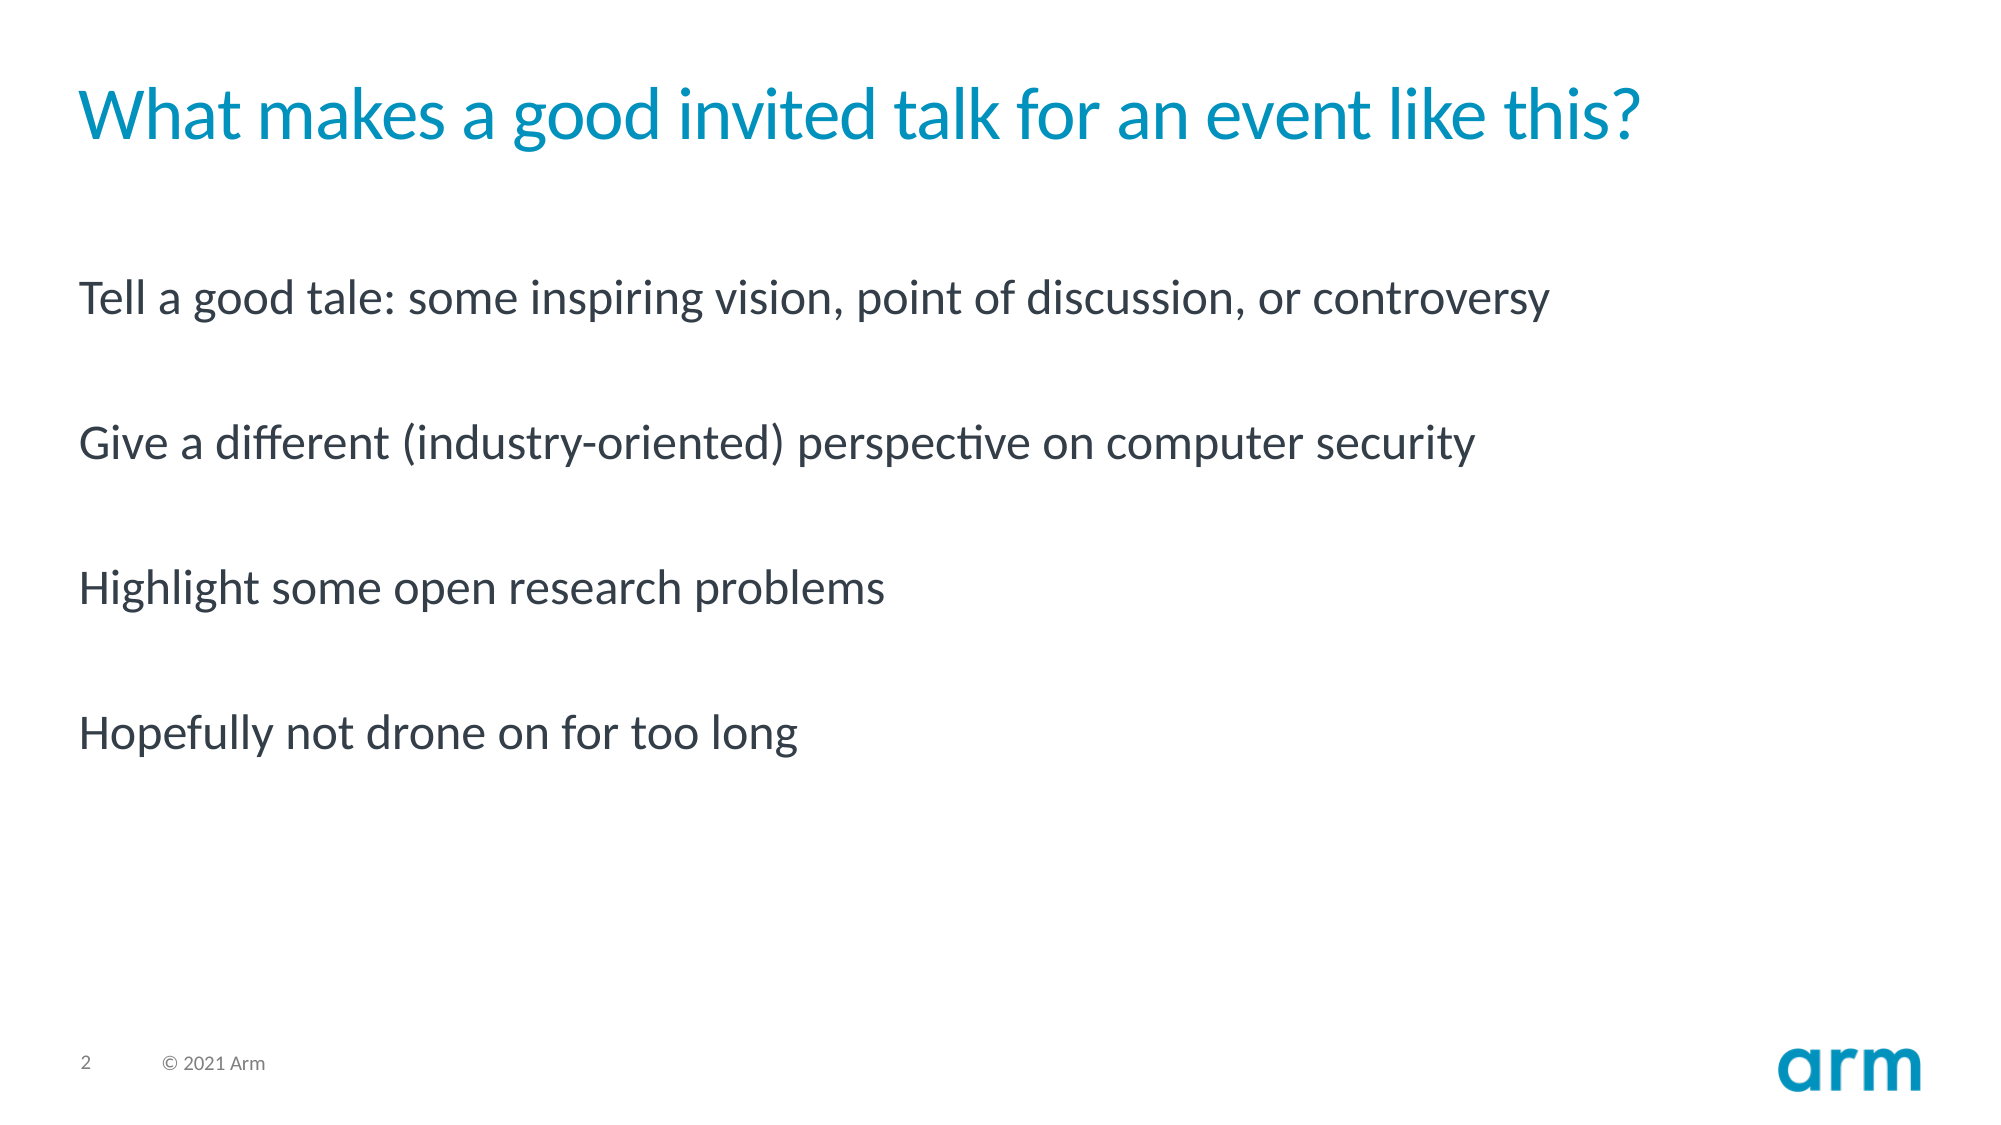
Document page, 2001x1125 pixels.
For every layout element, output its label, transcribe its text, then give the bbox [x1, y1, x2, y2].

list Tell a good tale: some inspiring vision, point of discussion, or controversy Give a different (industry-oriented) perspective on computer security Highlight some open research problems Hopefully not drone on for too long [78, 192, 1922, 1004]
picture [1777, 1047, 1922, 1093]
title What makes a good invited talk for an event like this? [78, 78, 1922, 186]
